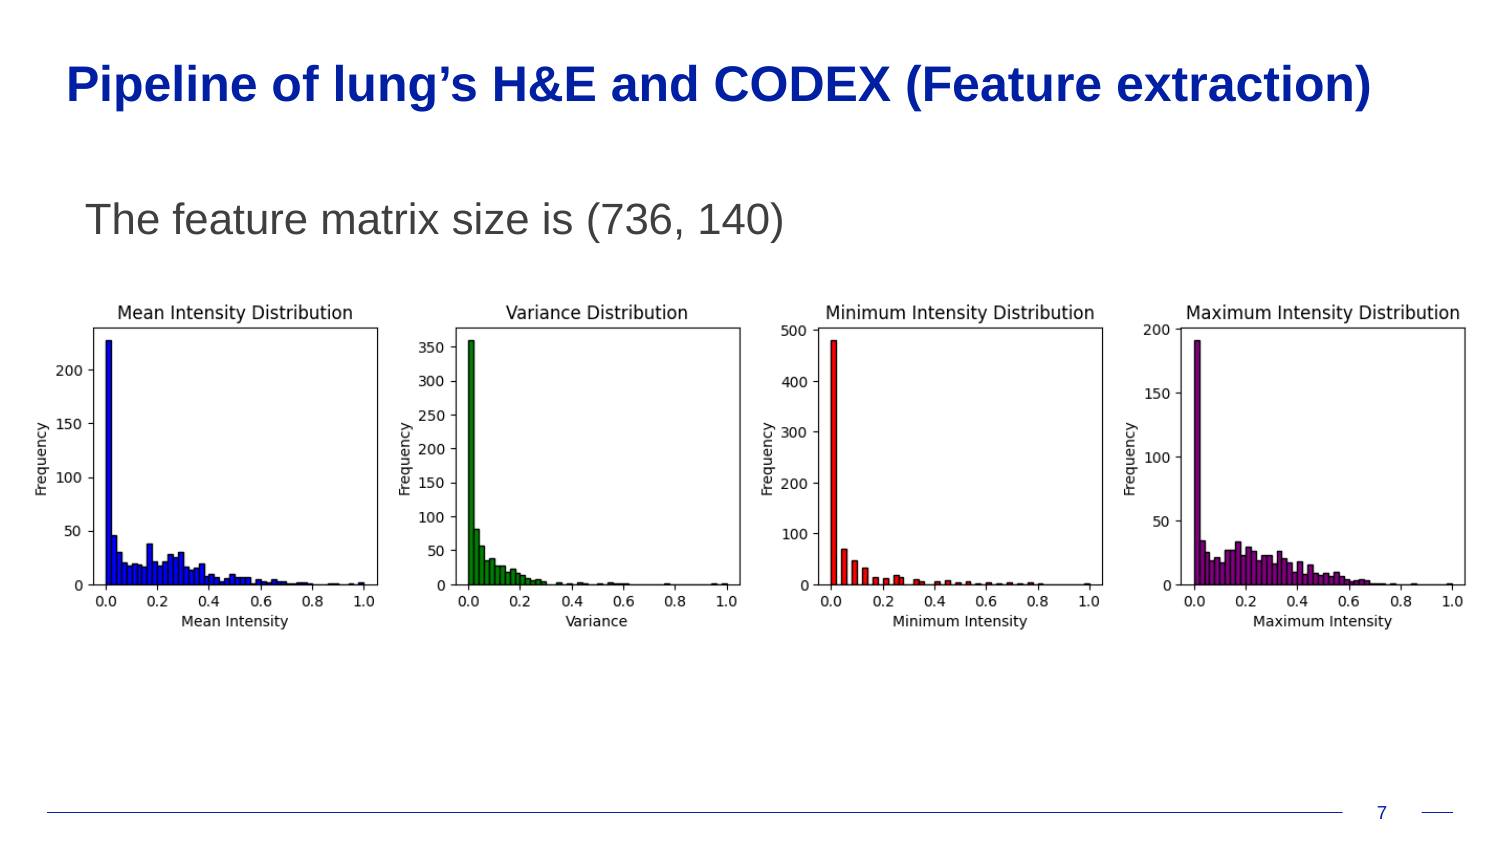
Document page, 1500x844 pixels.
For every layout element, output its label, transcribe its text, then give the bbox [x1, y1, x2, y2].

title Pipeline of lung’s H&E and CODEX (Feature extraction) [51, 38, 1449, 133]
picture [24, 294, 1476, 640]
text_box The feature matrix size is (736, 140) [69, 175, 1380, 270]
